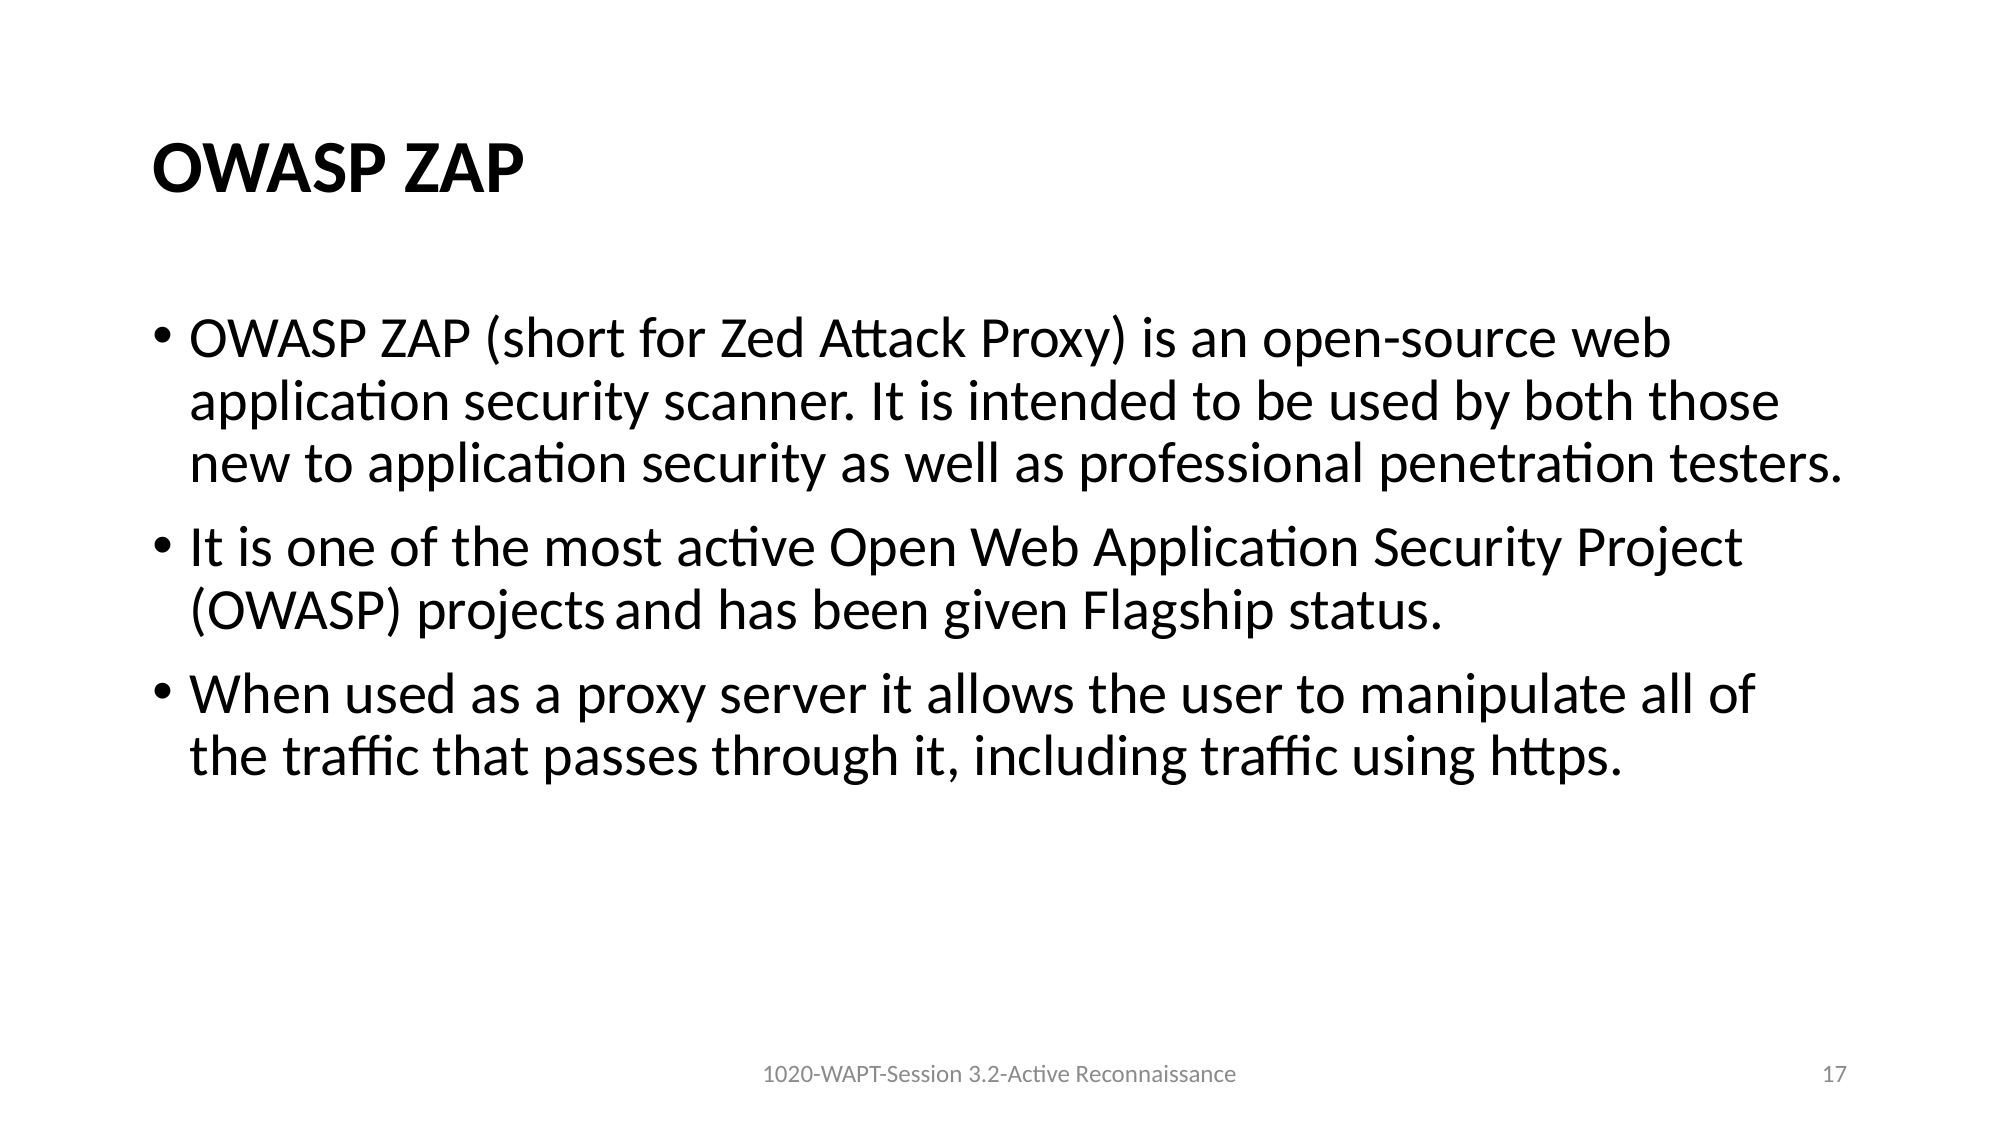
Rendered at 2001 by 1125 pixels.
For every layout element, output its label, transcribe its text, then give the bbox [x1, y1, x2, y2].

title OWASP ZAP [137, 59, 1863, 278]
slide_number 17 [1412, 1042, 1863, 1103]
footer 1020-WAPT-Session 3.2-Active Reconnaissance [662, 1042, 1338, 1103]
list OWASP ZAP (short for Zed Attack Proxy) is an open-source web application security scanner. It is intended to be used by both those new to application security as well as professional penetration testers. It is one of the most active Open Web Application Security Project (OWASP) projects and has been given Flagship status. When used as a proxy server it allows the user to manipulate all of the traffic that passes through it, including traffic using https. [137, 299, 1863, 1014]
